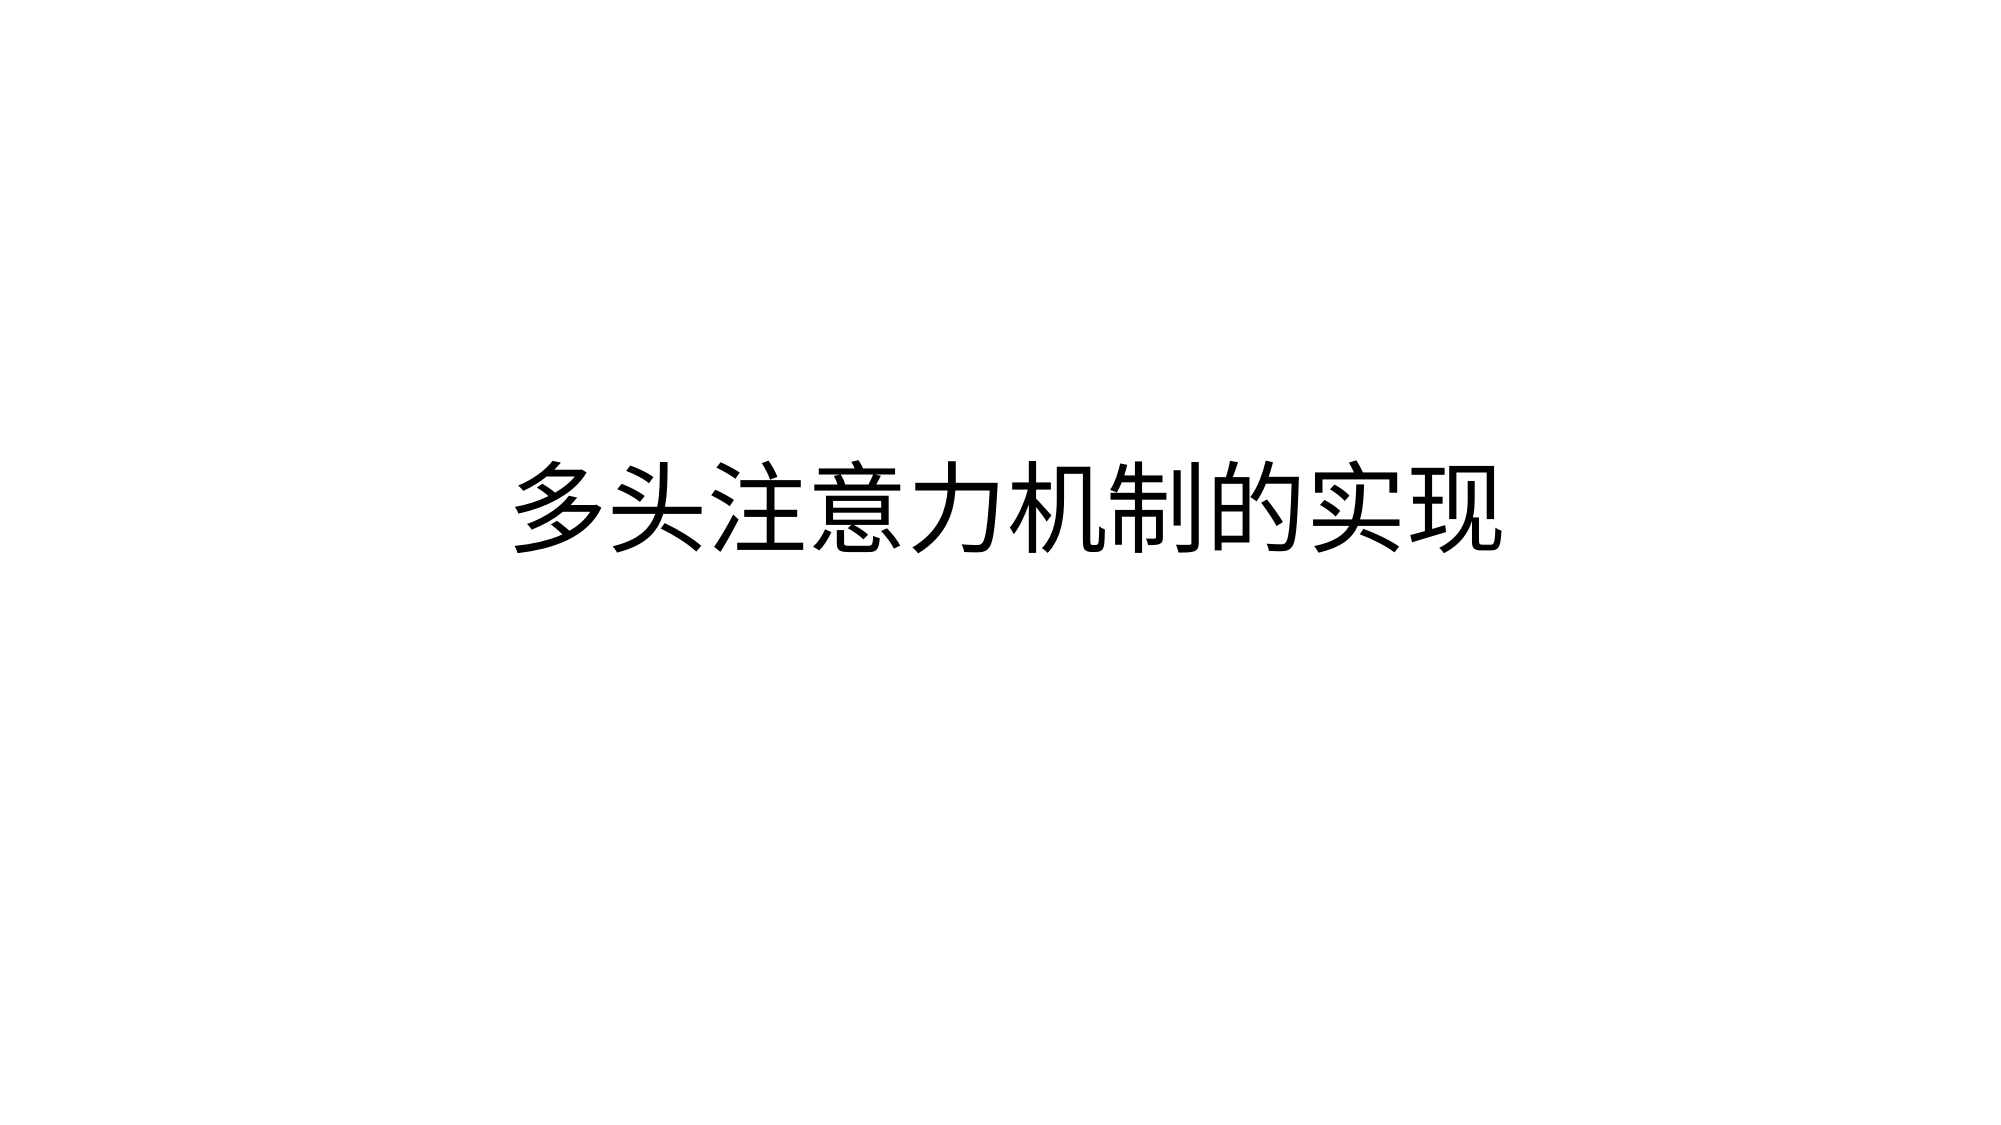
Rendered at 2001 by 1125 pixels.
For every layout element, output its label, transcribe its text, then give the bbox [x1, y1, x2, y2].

text_box 多头注意力机制的实现 [324, 451, 1690, 583]
